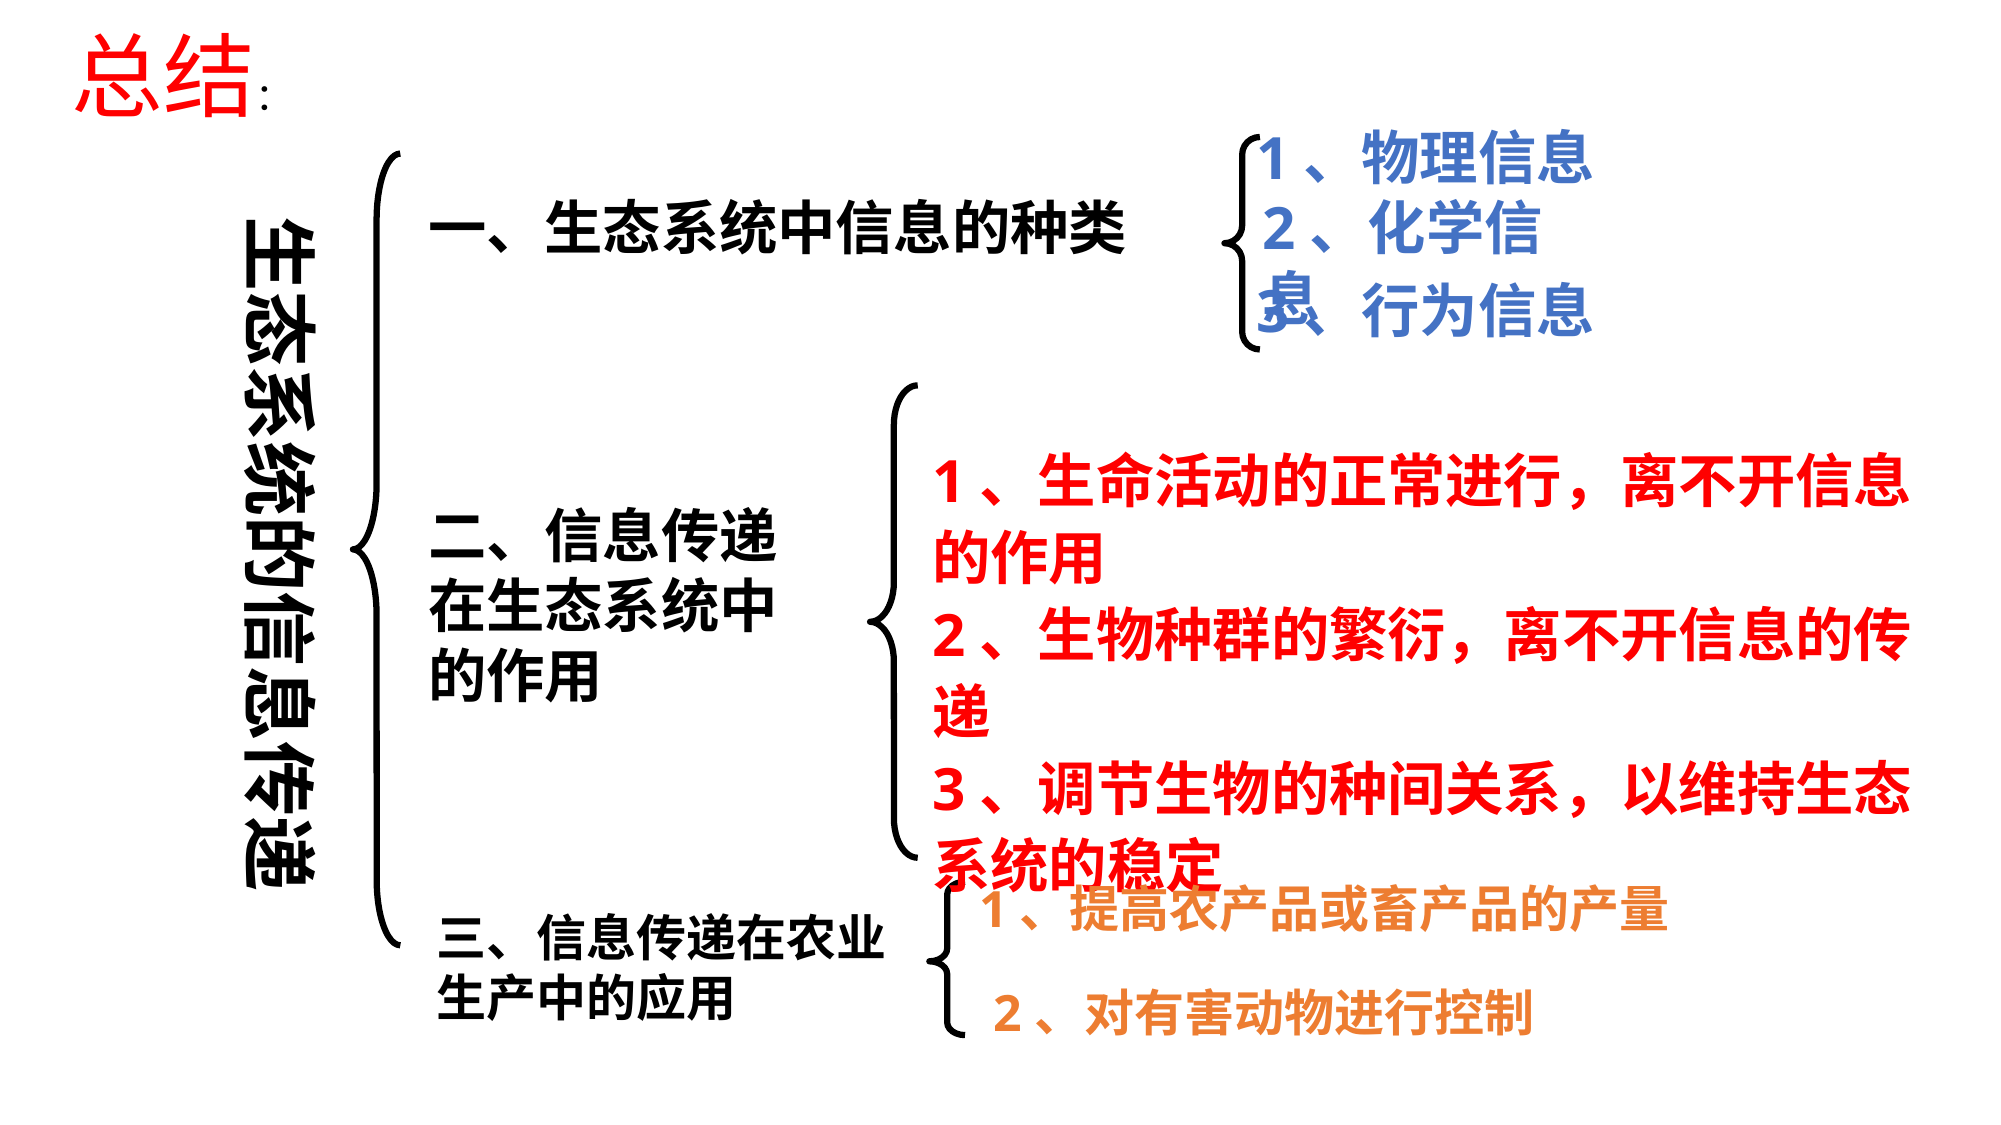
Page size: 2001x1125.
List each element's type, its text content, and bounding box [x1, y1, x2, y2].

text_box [1224, 113, 1615, 353]
text_box [352, 153, 401, 946]
text_box 生态系统的信息传递 [213, 201, 335, 924]
text_box 一、生态系统中信息的种类 [413, 183, 1169, 270]
text_box 1、提高农产品或畜产品的产量 [964, 869, 1686, 945]
text_box 2、对有害动物进行控制 [979, 974, 1629, 1049]
text_box [870, 385, 918, 858]
text_box 总结： [56, 10, 308, 136]
text_box [929, 907, 966, 1036]
text_box 二、信息传递在生态系统中的作用 [413, 491, 839, 718]
text_box 三、信息传递在农业生产中的应用 [421, 898, 930, 1034]
text_box 1、生命活动的正常进行，离不开信息的作用 2、生物种群的繁衍，离不开信息的传递 3、调节生物的种间关系，以维持生态系统的稳定 [917, 429, 1977, 907]
